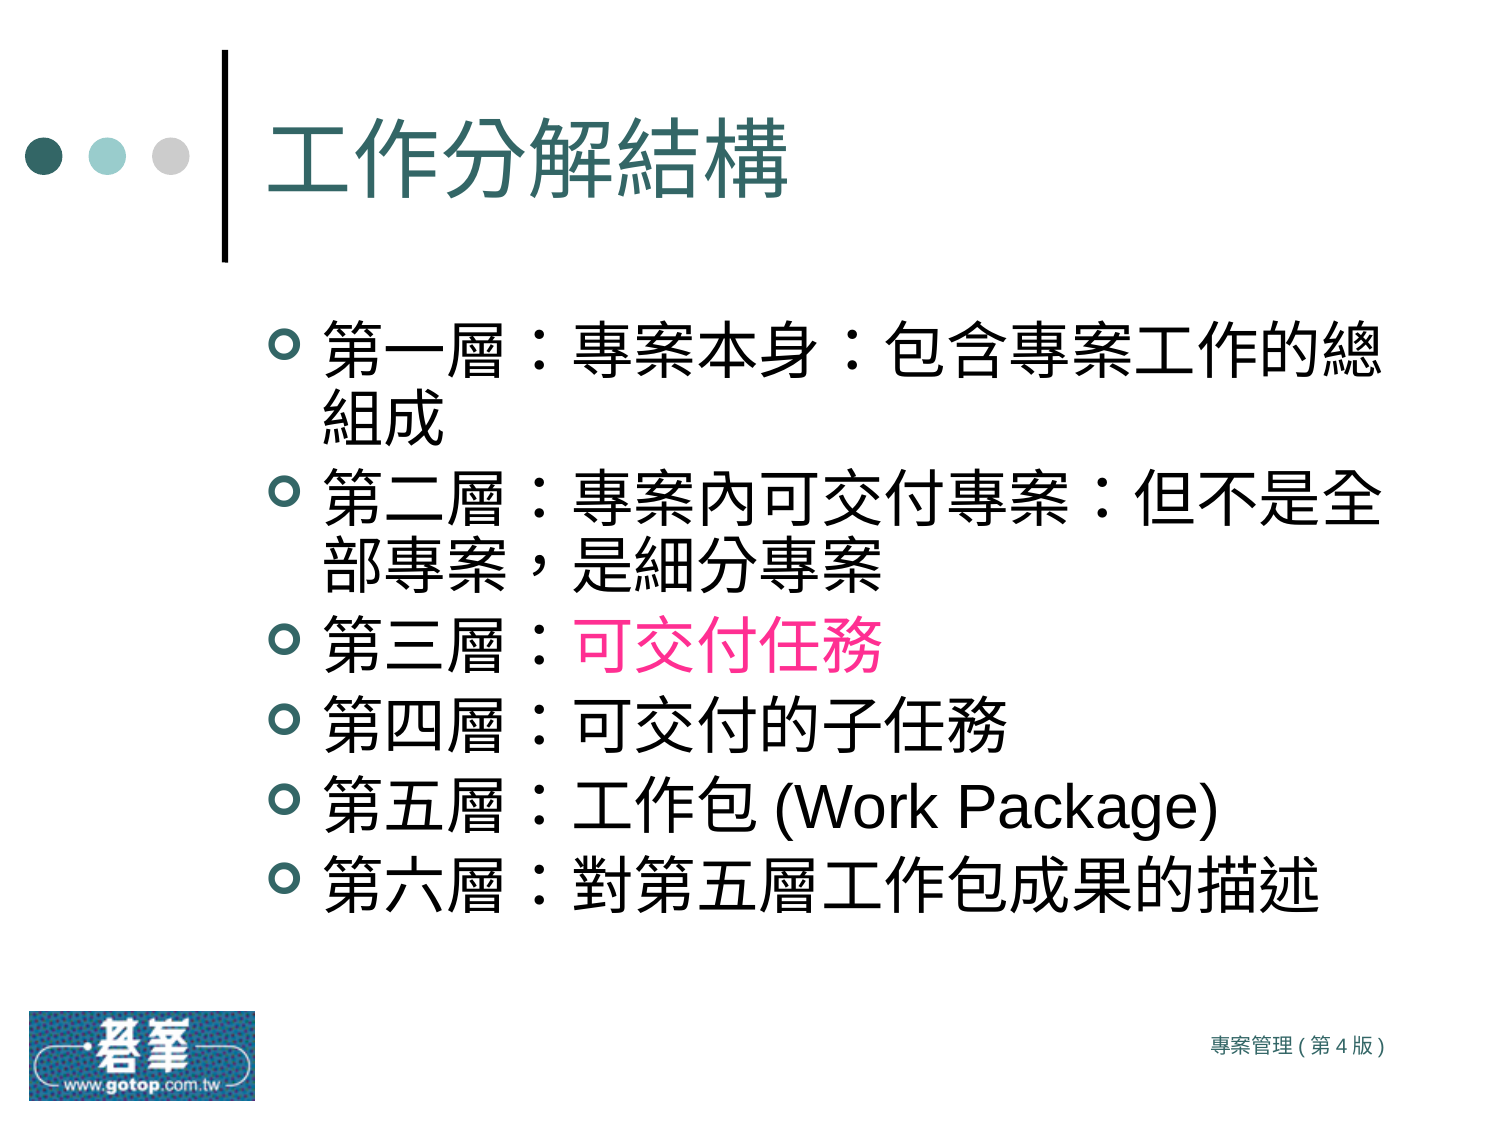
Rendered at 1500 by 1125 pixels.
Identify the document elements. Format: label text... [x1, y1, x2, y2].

slide_number 專案管理(第4版) [1087, 1025, 1400, 1100]
picture [29, 1011, 255, 1101]
title 工作分解結構 [249, 31, 1400, 282]
list 第一層：專案本身：包含專案工作的總組成 第二層：專案內可交付專案：但不是全部專案，是細分專案 第三層：可交付任務 第四層：可交付的子任務 第五層：工作包(Work Package) 第六層：對第五層工作包成果的描述 [249, 312, 1400, 988]
